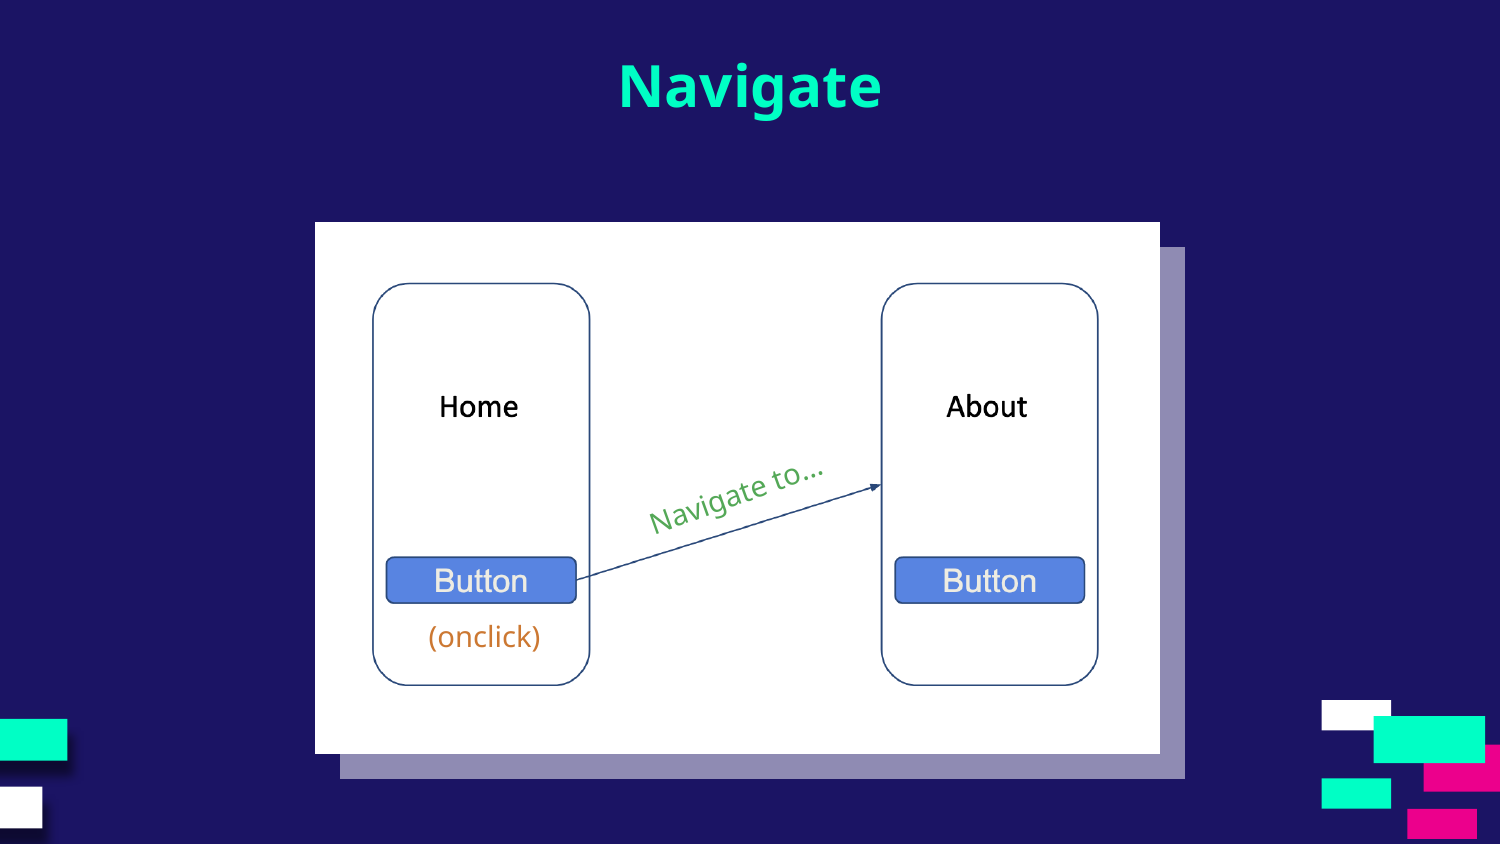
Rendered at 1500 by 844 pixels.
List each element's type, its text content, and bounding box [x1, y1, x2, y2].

title Navigate [466, 33, 1034, 144]
text_box [1423, 744, 1500, 792]
text_box [1373, 716, 1486, 764]
text_box [1321, 700, 1392, 731]
text_box [1407, 808, 1477, 839]
text_box [268, 197, 1232, 263]
text_box [0, 718, 68, 761]
picture [315, 222, 1185, 779]
text_box [1321, 778, 1392, 809]
text_box [0, 786, 43, 829]
